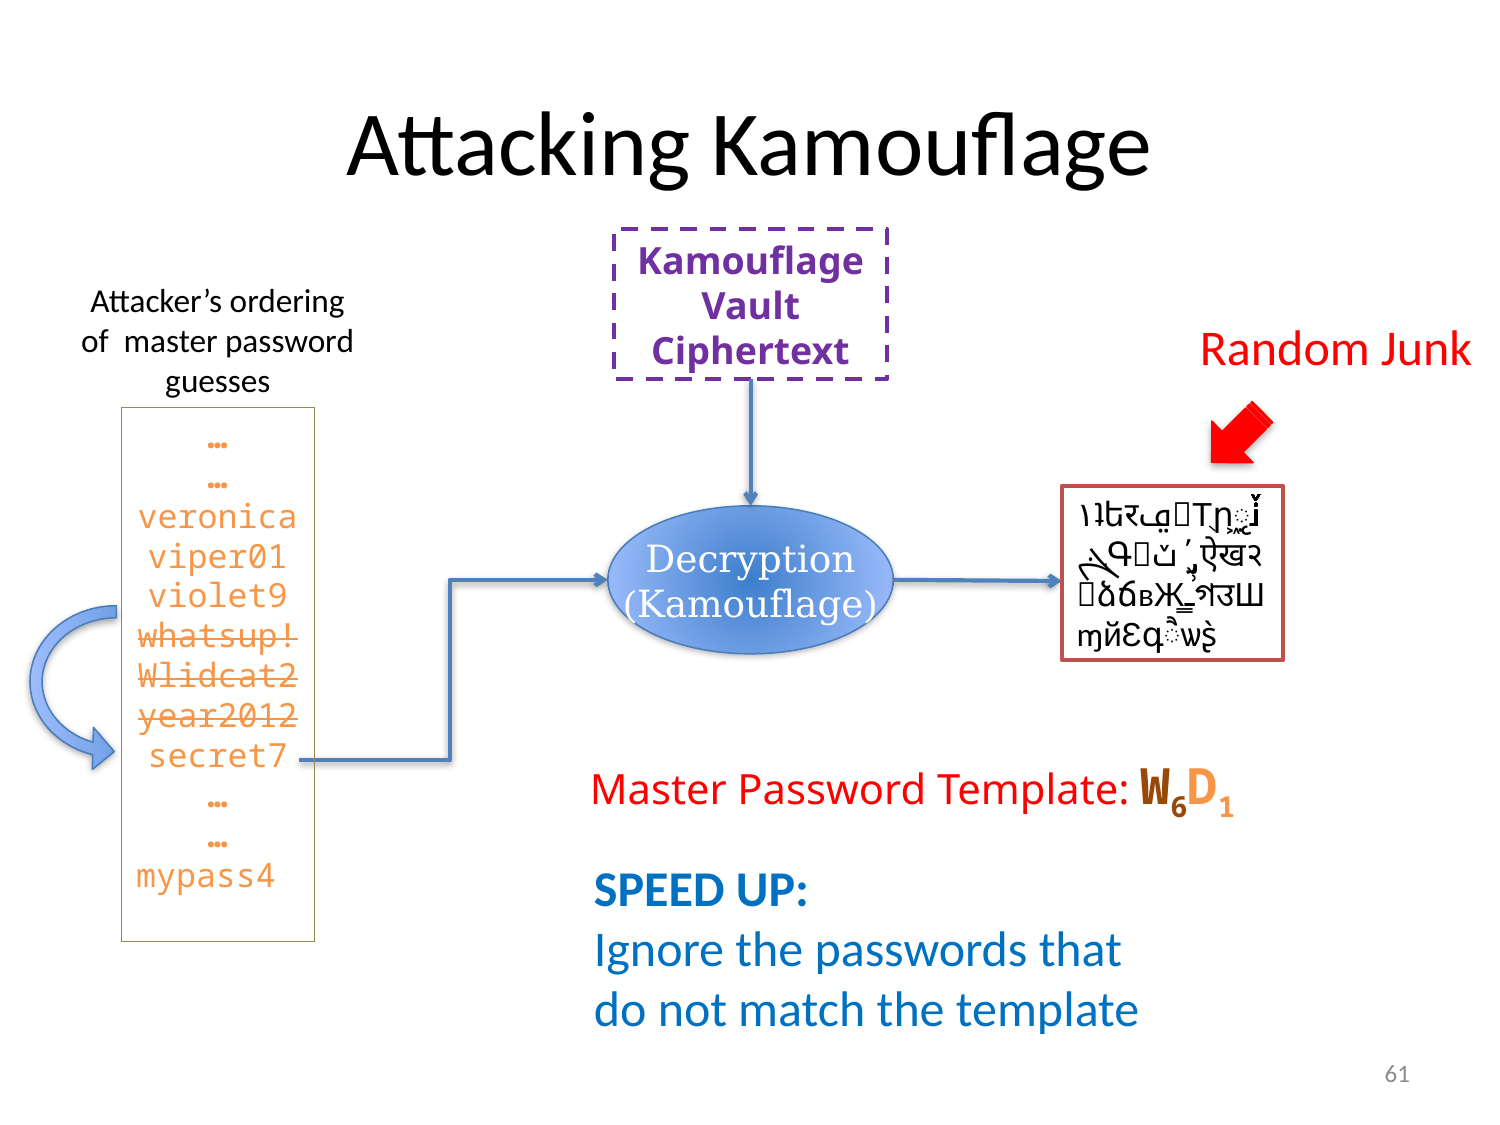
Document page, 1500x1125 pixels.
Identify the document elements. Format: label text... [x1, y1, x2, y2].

text_box Master Password Template: W6D1 [574, 747, 1353, 831]
text_box … … veronica viper01 violet9 whatsup! Wlidcat2 year2012 secret7 … … mypass4 [121, 407, 315, 942]
slide_number 61 [1074, 1042, 1425, 1103]
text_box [298, 579, 609, 761]
text_box Random Junk [1182, 307, 1490, 383]
text_box Decryption (Kamouflage) [607, 505, 894, 655]
text_box ١ʇեर࢒ݠТ݈ր͖ृݩ̣ܔܢԳ঒̡̹ࢗ΄ݖऐख२࢓ձճʙЖ͇ـগउШɱ݀йԐգै̷ѡʂ̀ [1060, 484, 1285, 662]
text_box [29, 604, 118, 771]
text_box [1210, 401, 1274, 464]
title Attacking Kamouflage [75, 45, 1425, 233]
text_box SPEED UP: Ignore the passwords that do not match the template [579, 849, 1155, 1045]
text_box Attacker’s ordering of master password guesses [34, 271, 402, 407]
text_box Kamouflage Vault Ciphertext [612, 227, 889, 381]
